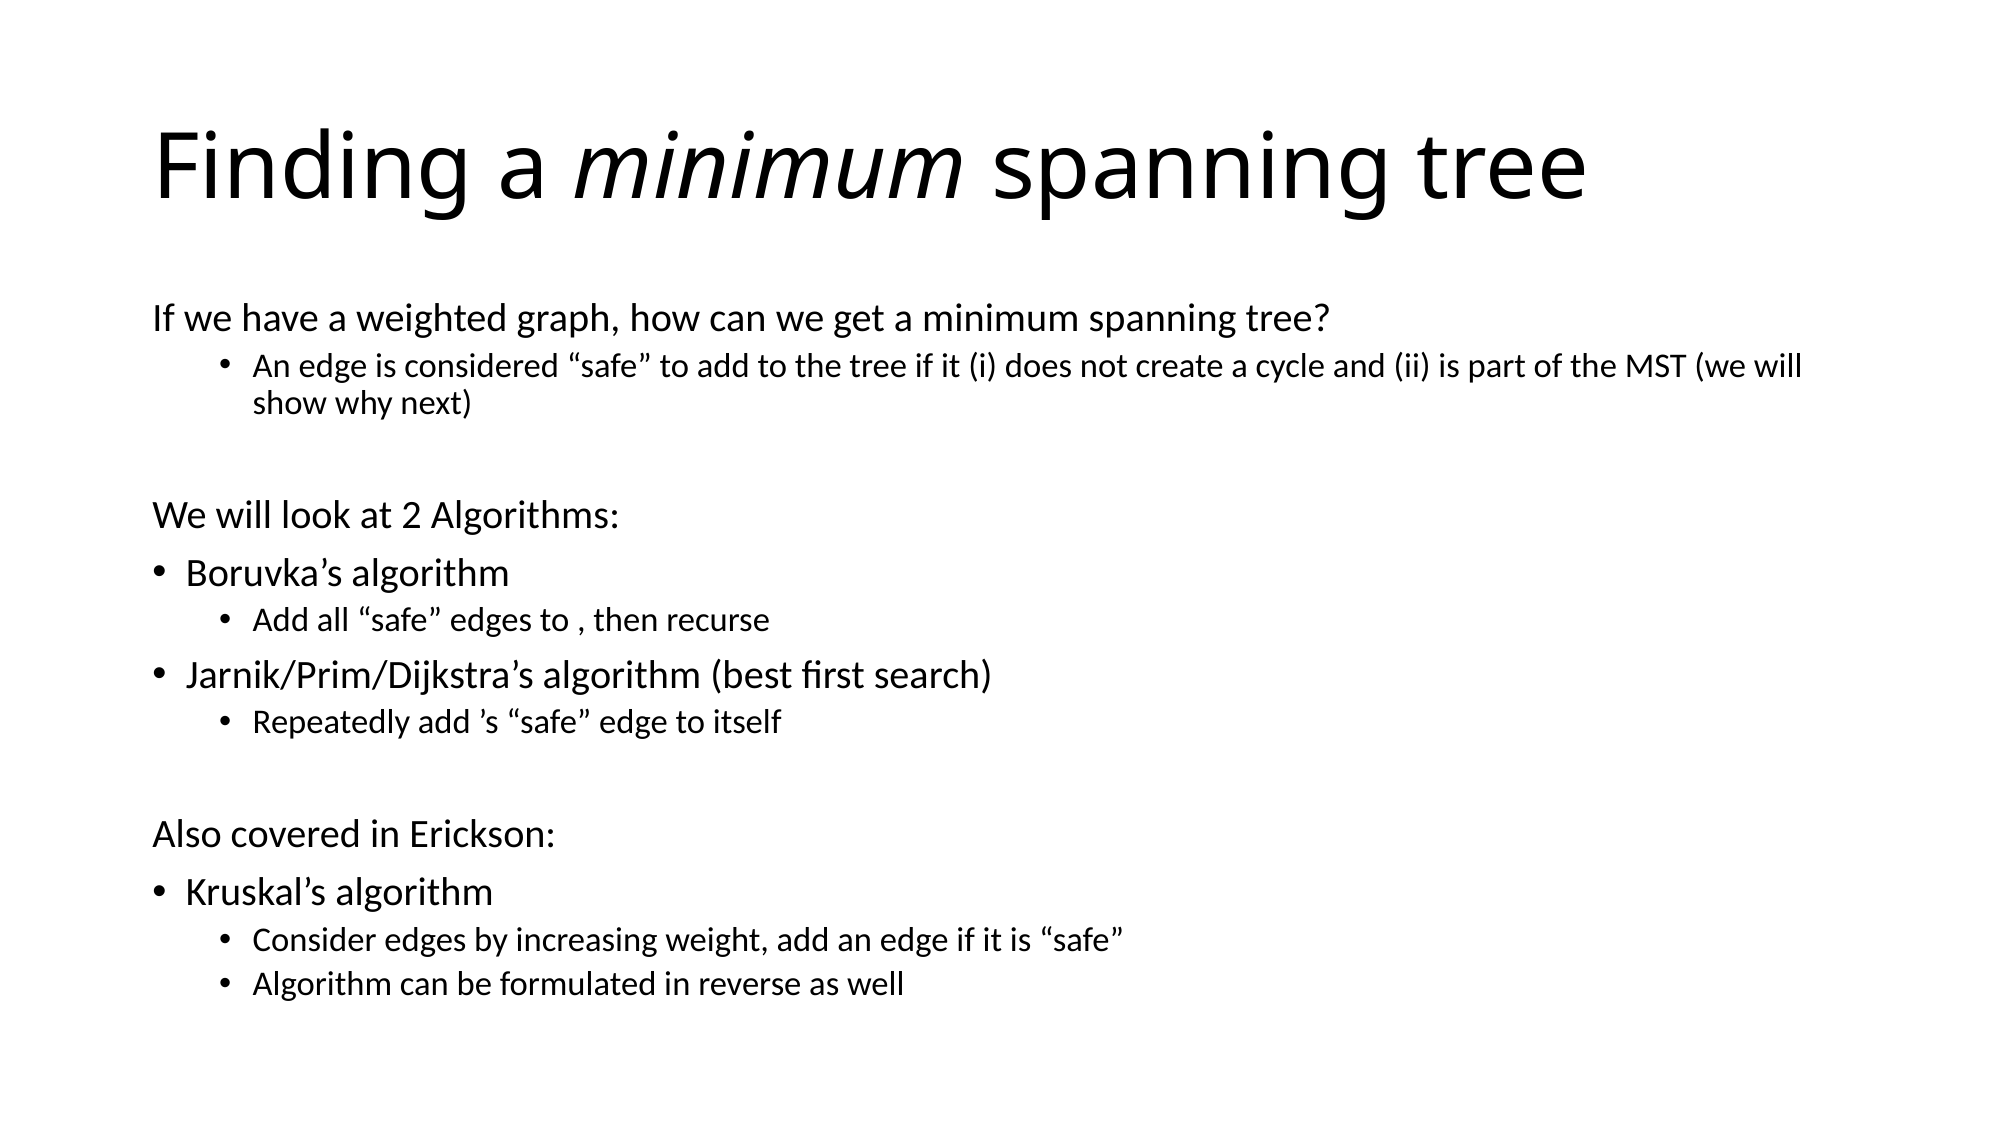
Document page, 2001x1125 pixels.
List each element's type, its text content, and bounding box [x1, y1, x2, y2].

title Finding a minimum spanning tree [137, 59, 1863, 278]
